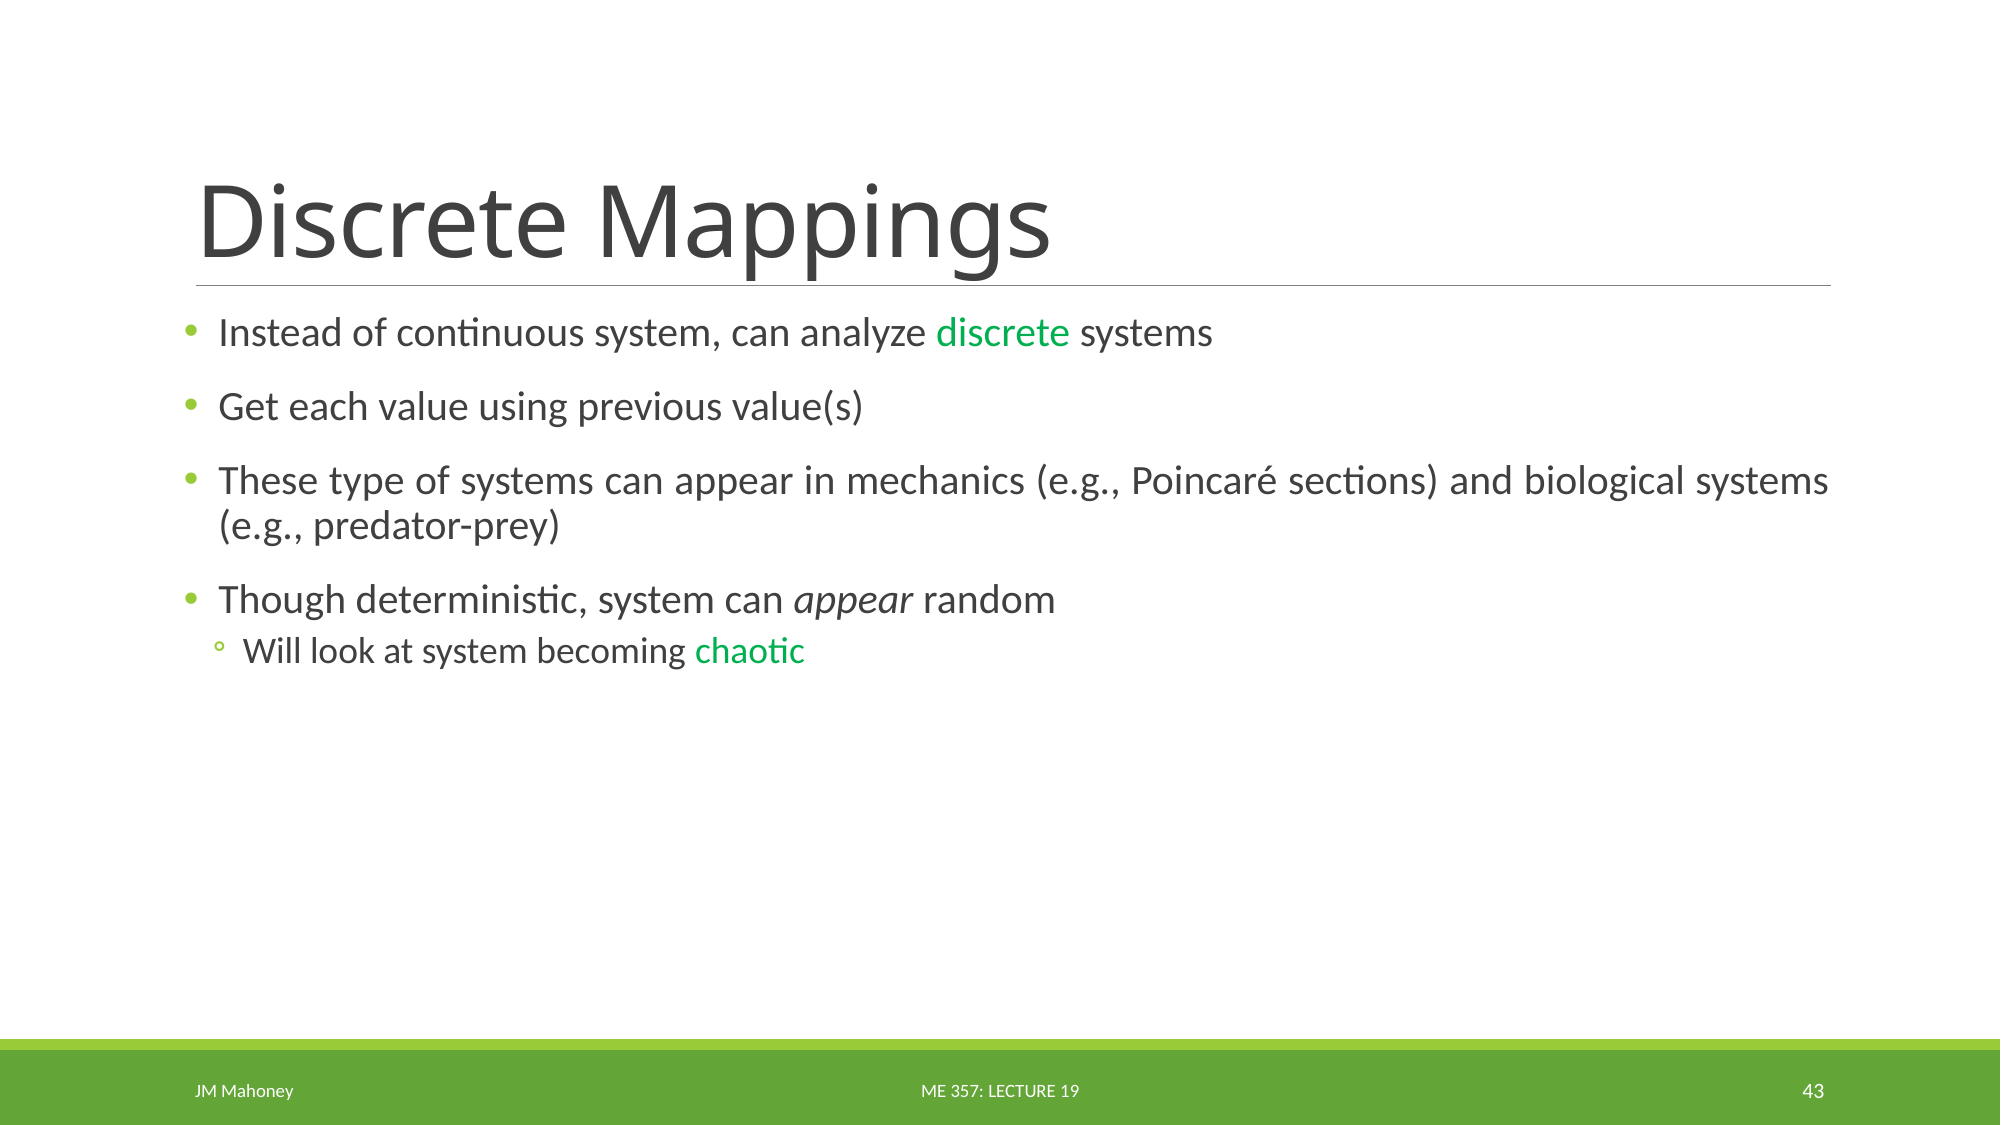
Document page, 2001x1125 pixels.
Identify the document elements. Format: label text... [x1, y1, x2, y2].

slide_number 43 [1624, 1059, 1840, 1120]
slide_number JM Mahoney [180, 1059, 586, 1120]
footer ME 357: Lecture 19 [604, 1059, 1396, 1120]
title Discrete Mappings [180, 47, 1830, 285]
list Instead of continuous system, can analyze discrete systems Get each value using previous value(s) These type of systems can appear in mechanics (e.g., Poincaré sections) and biological systems (e.g., predator-prey) Though deterministic, system can appear random Will look at system becoming chaotic [180, 302, 1830, 963]
